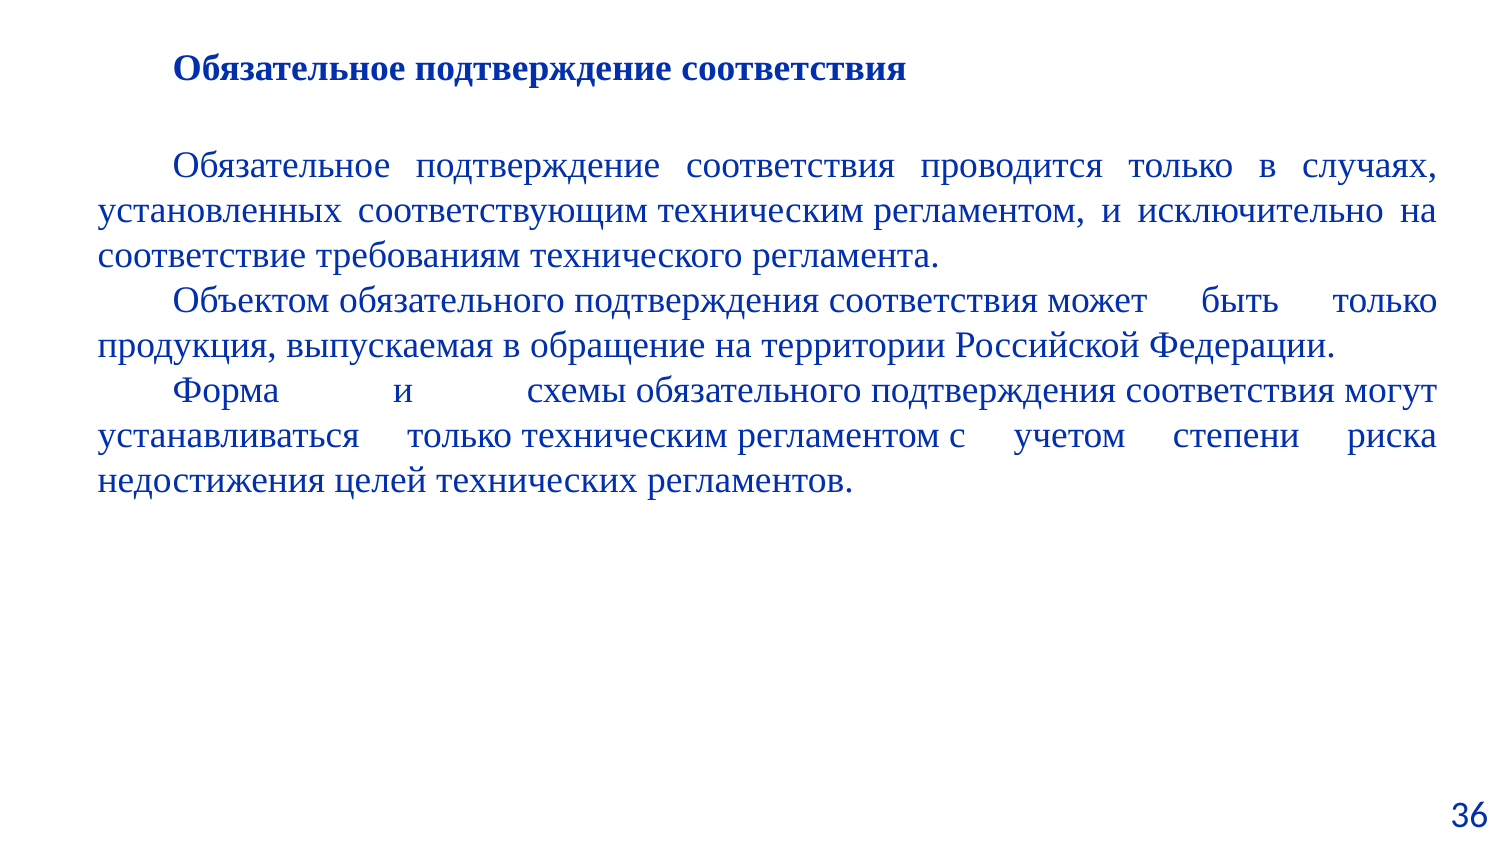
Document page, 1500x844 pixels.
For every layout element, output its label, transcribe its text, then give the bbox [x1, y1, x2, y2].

list Обязательное подтверждение соответствия Обязательное подтверждение соответствия проводится только в случаях, установленных соответствующим техническим регламентом, и исключительно на соответствие требованиям технического регламента. Объектом обязательного подтверждения соответствия может быть только продукция, выпускаемая в обращение на территории Российской Федерации. Форма и схемы обязательного подтверждения соответствия могут устанавливаться только техническим регламентом с учетом степени риска недостижения целей технических регламентов. [82, 35, 1454, 784]
text_box 36 [1435, 783, 1500, 843]
